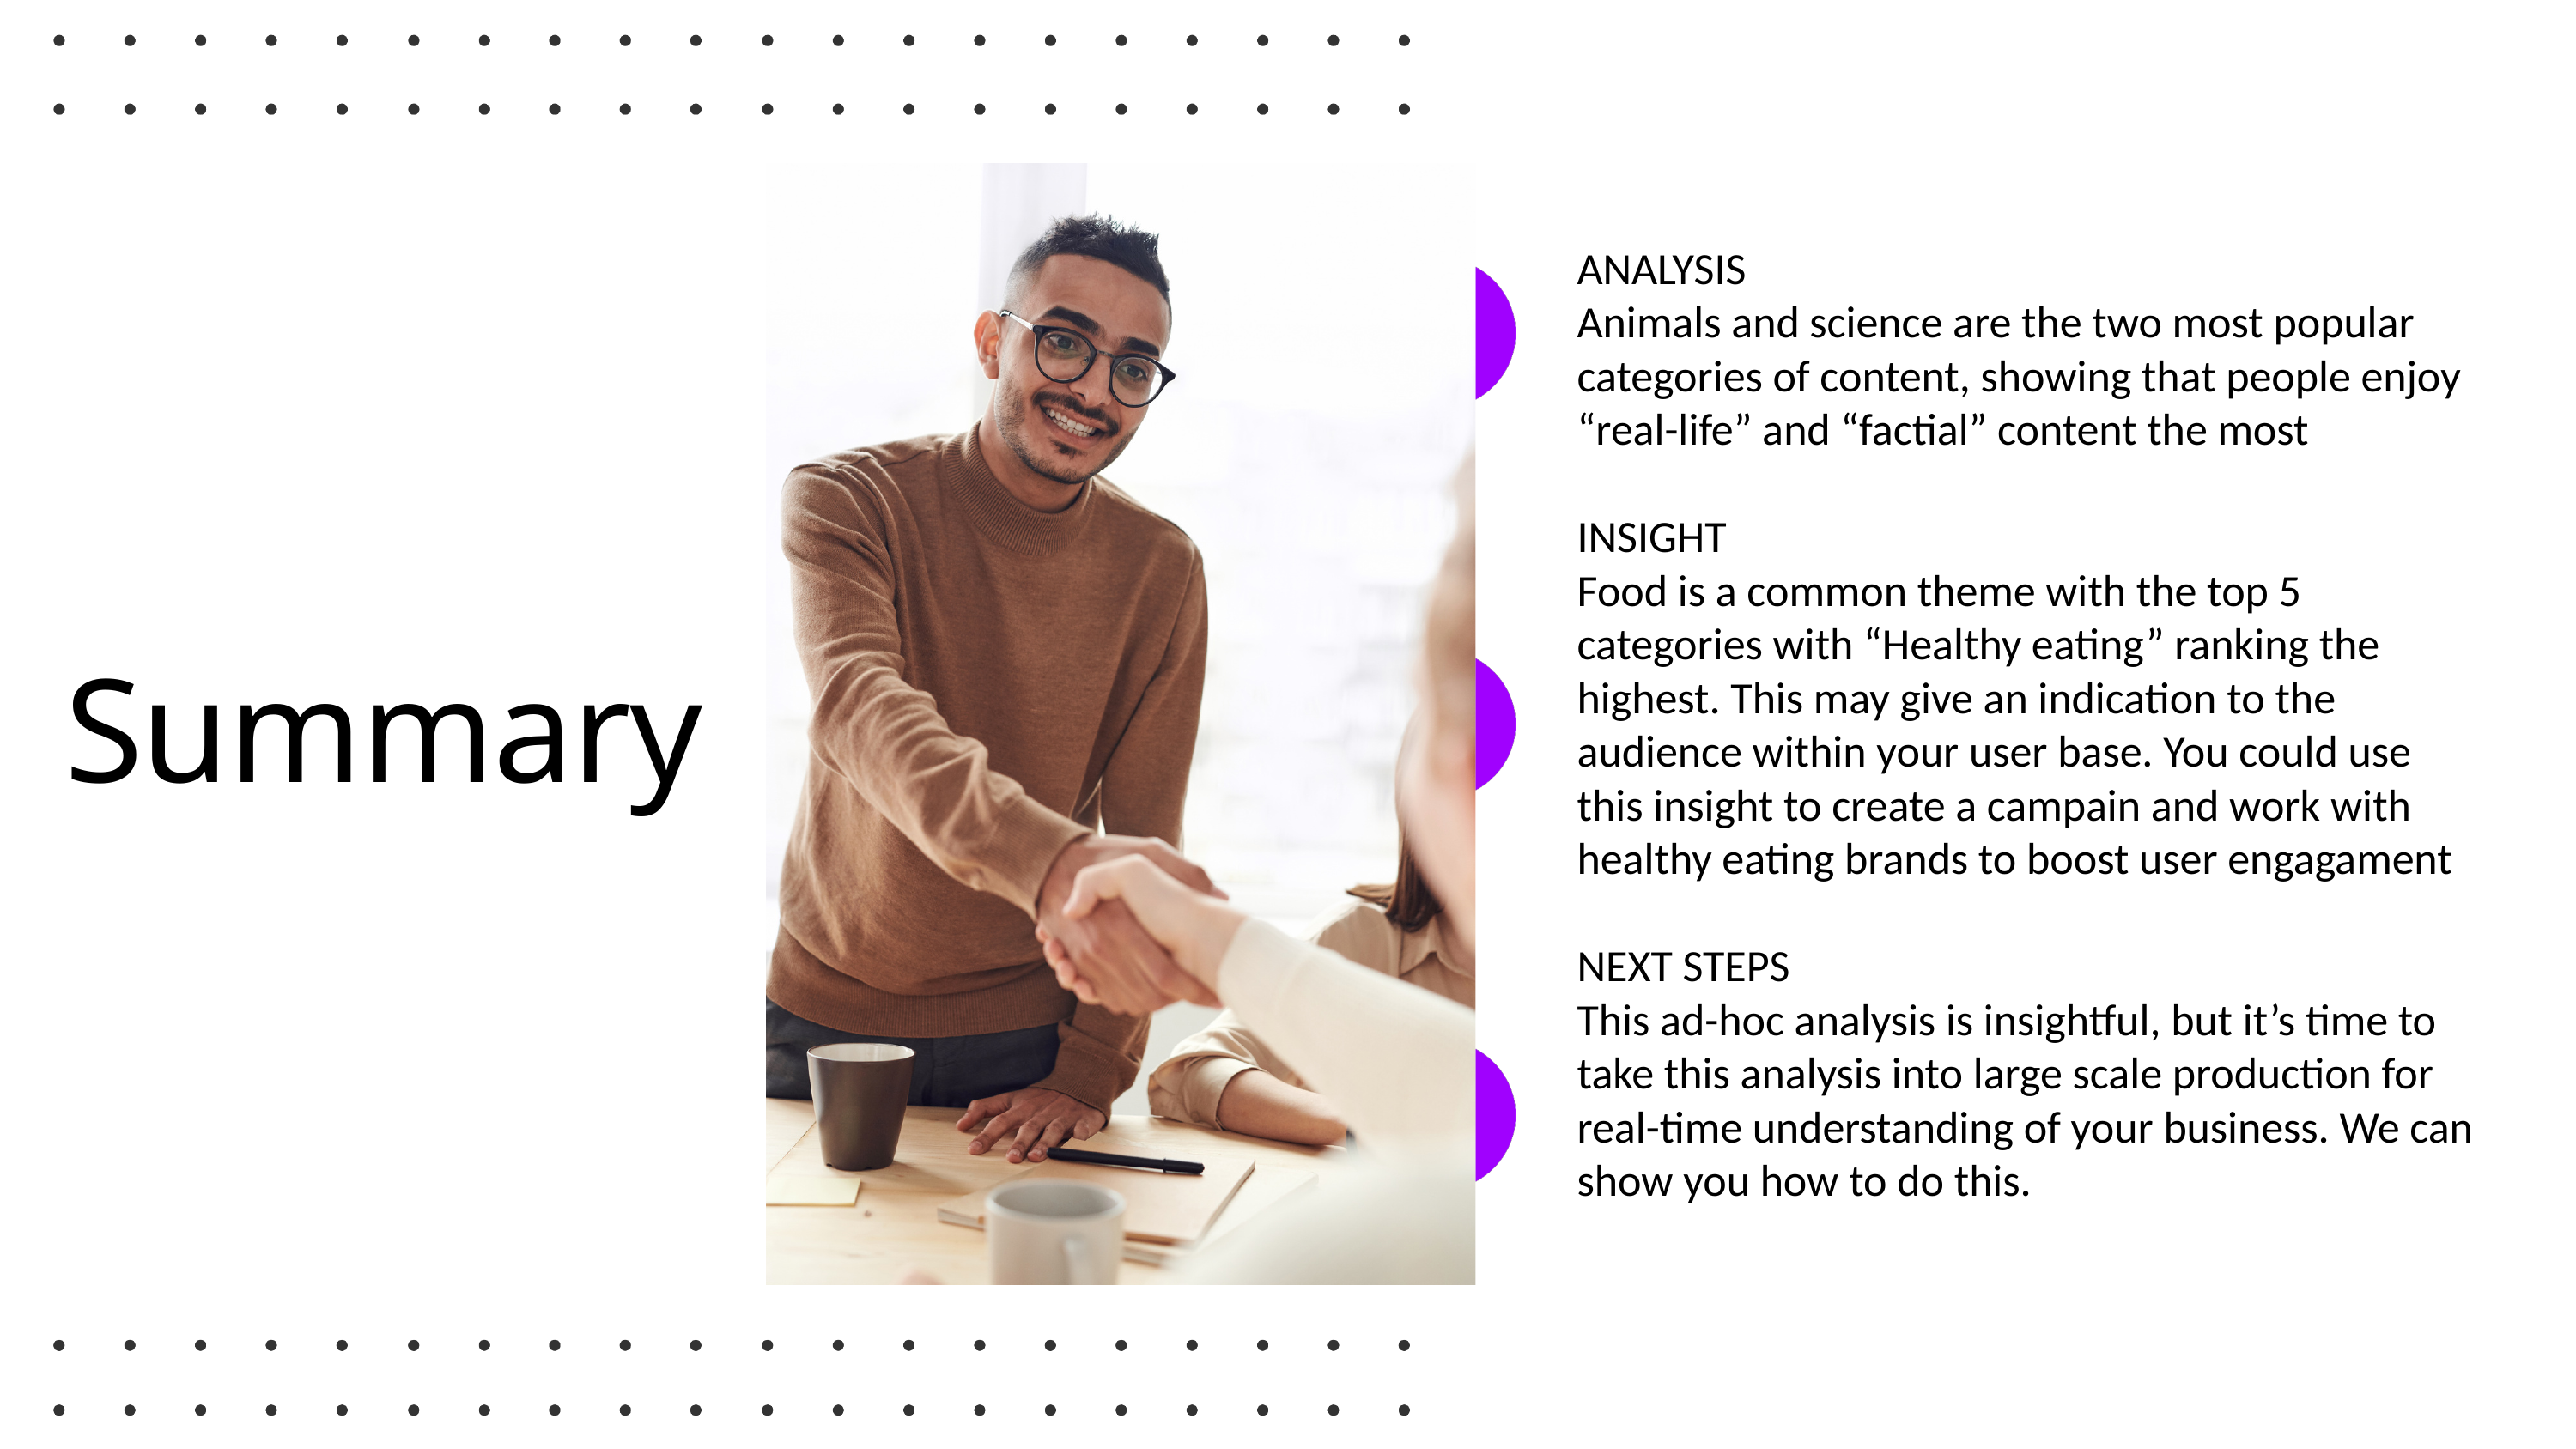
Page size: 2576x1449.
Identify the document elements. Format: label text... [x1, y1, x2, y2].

text_box Summary [64, 639, 727, 811]
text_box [1631, 221, 2432, 345]
text_box ANALYSIS Animals and science are the two most popular categories of content, showing that people enjoy “real-life” and “factial” content the most INSIGHT Food is a common theme with the top 5 categories with “Healthy eating” ranking the highest. This may give an indication to the audience within your user base. You could use this insight to create a campain and work with healthy eating brands to boost user engagament NEXT STEPS This ad-hoc analysis is insightful, but it’s time to take this analysis into large scale production for real-time understanding of your business. We can show you how to do this. [1564, 233, 2499, 1212]
picture [765, 163, 1562, 1286]
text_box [46, 0, 1414, 118]
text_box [46, 1335, 1414, 1449]
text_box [1631, 980, 2432, 1104]
